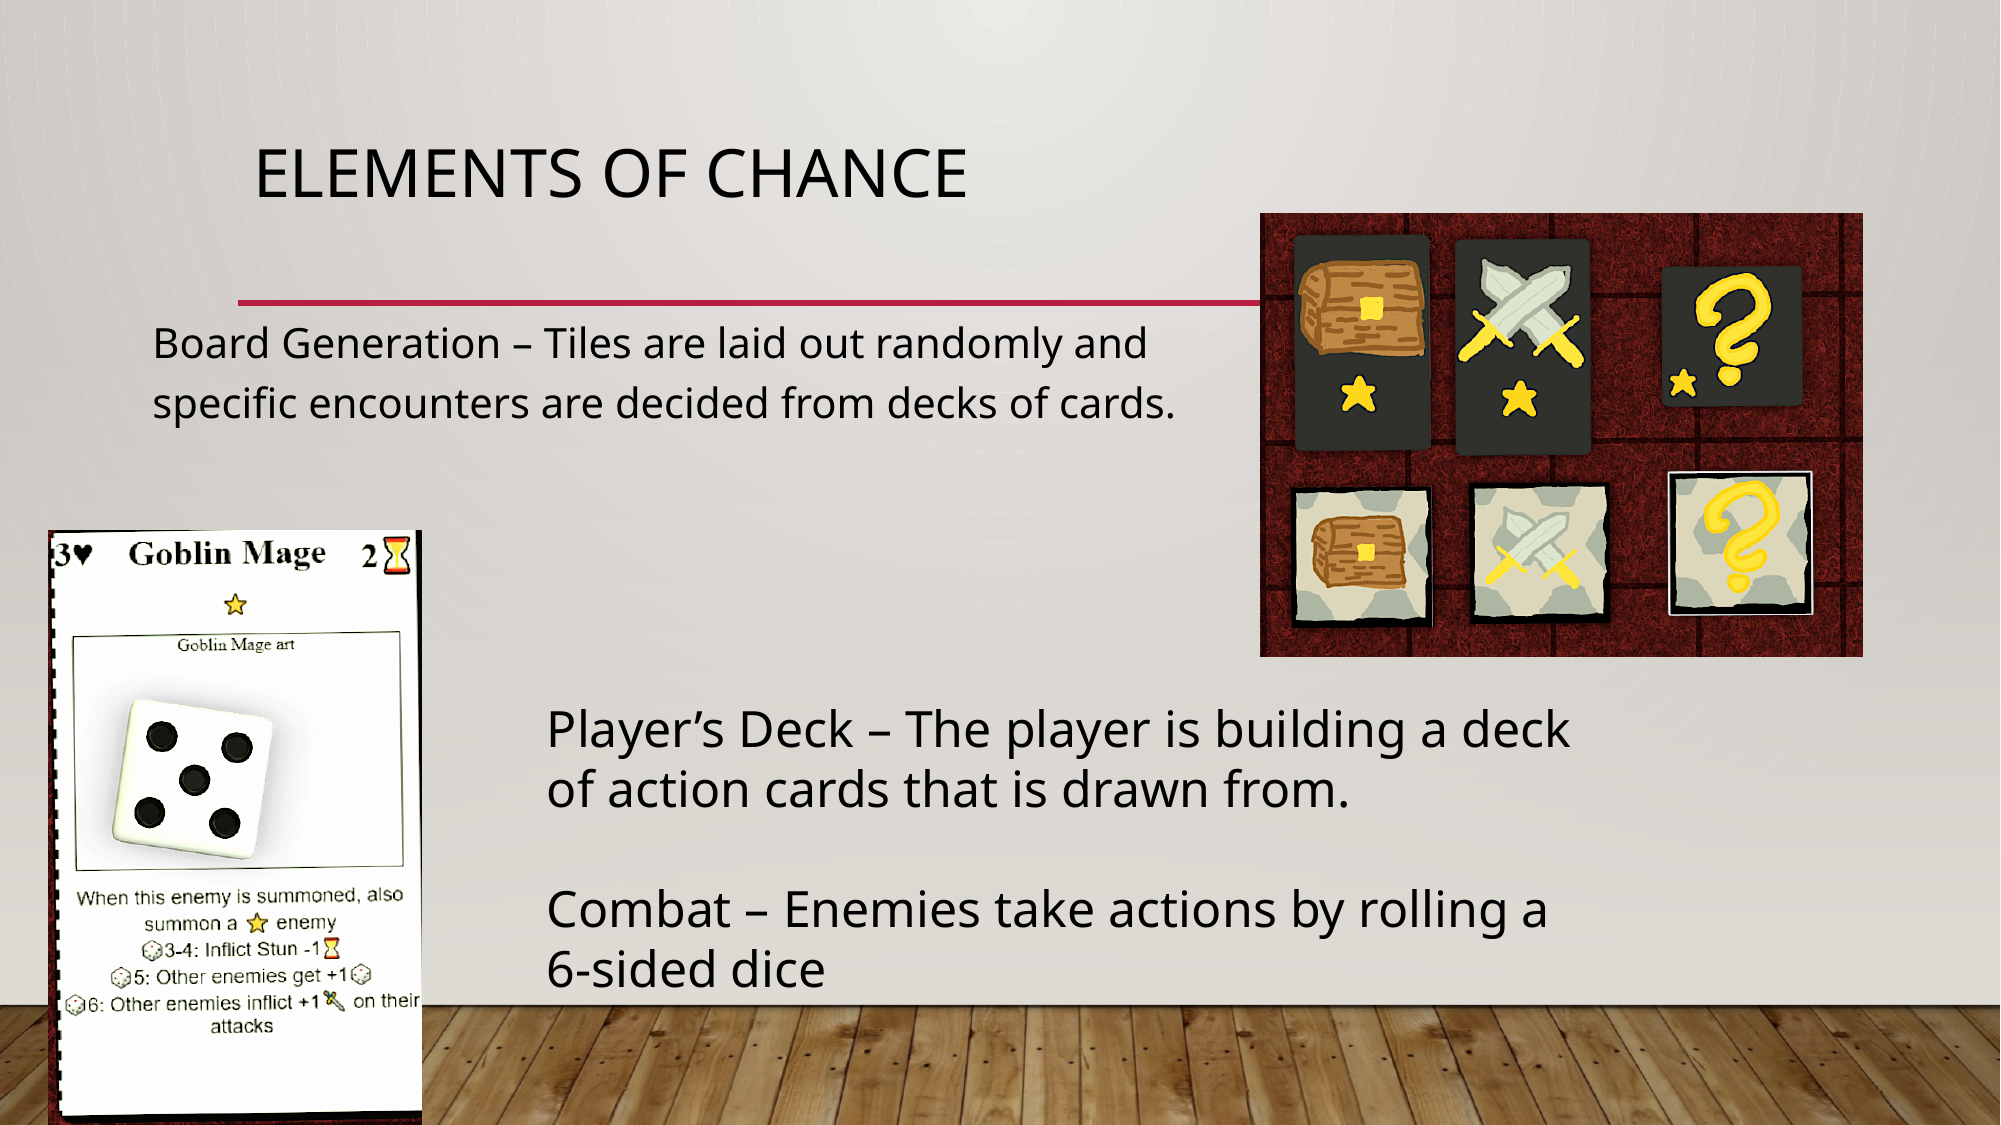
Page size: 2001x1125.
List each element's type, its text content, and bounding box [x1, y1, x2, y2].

text_box Player’s Deck – The player is building a deck of action cards that is drawn from. Combat – Enemies take actions by rolling a 6-sided dice [532, 690, 1600, 1066]
list Board Generation – Tiles are laid out randomly and specific encounters are decided from decks of cards. [137, 299, 1205, 1014]
picture [0, 529, 2000, 1125]
picture [1259, 213, 1863, 657]
title Elements of Chance [238, 131, 1814, 305]
